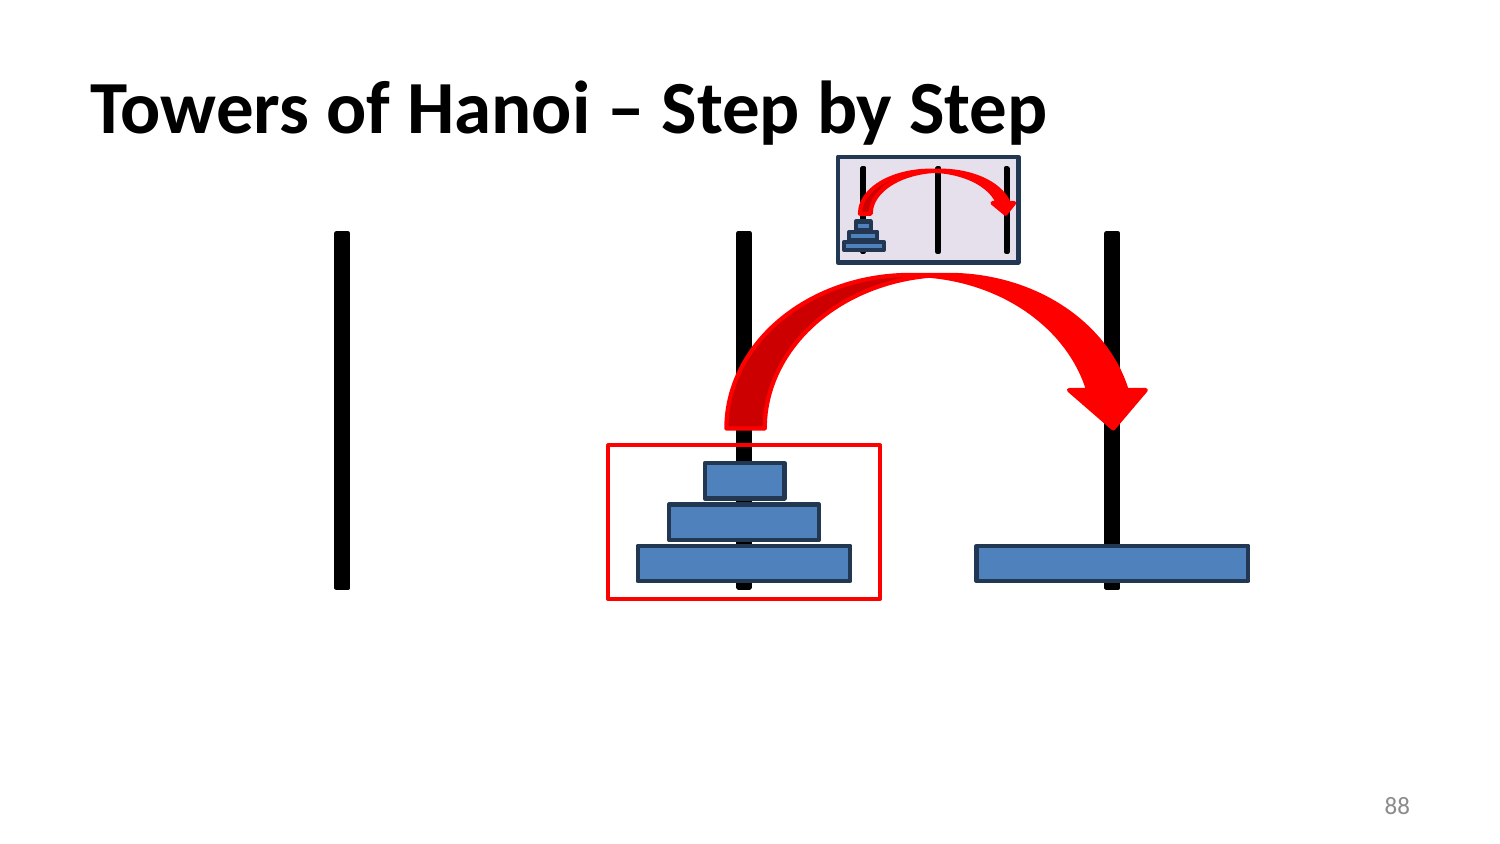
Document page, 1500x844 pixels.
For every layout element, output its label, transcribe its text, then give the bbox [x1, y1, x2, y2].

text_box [837, 156, 1019, 263]
text_box [724, 272, 1148, 431]
text_box [606, 443, 882, 601]
text_box [736, 431, 752, 443]
text_box [1104, 425, 1120, 544]
text_box [1104, 231, 1120, 366]
text_box [974, 544, 1250, 583]
text_box [736, 231, 752, 371]
text_box [334, 231, 350, 590]
title Towers of Hanoi – Step by Step [75, 33, 1425, 175]
text_box [1104, 583, 1120, 590]
slide_number 88 [1074, 782, 1425, 827]
